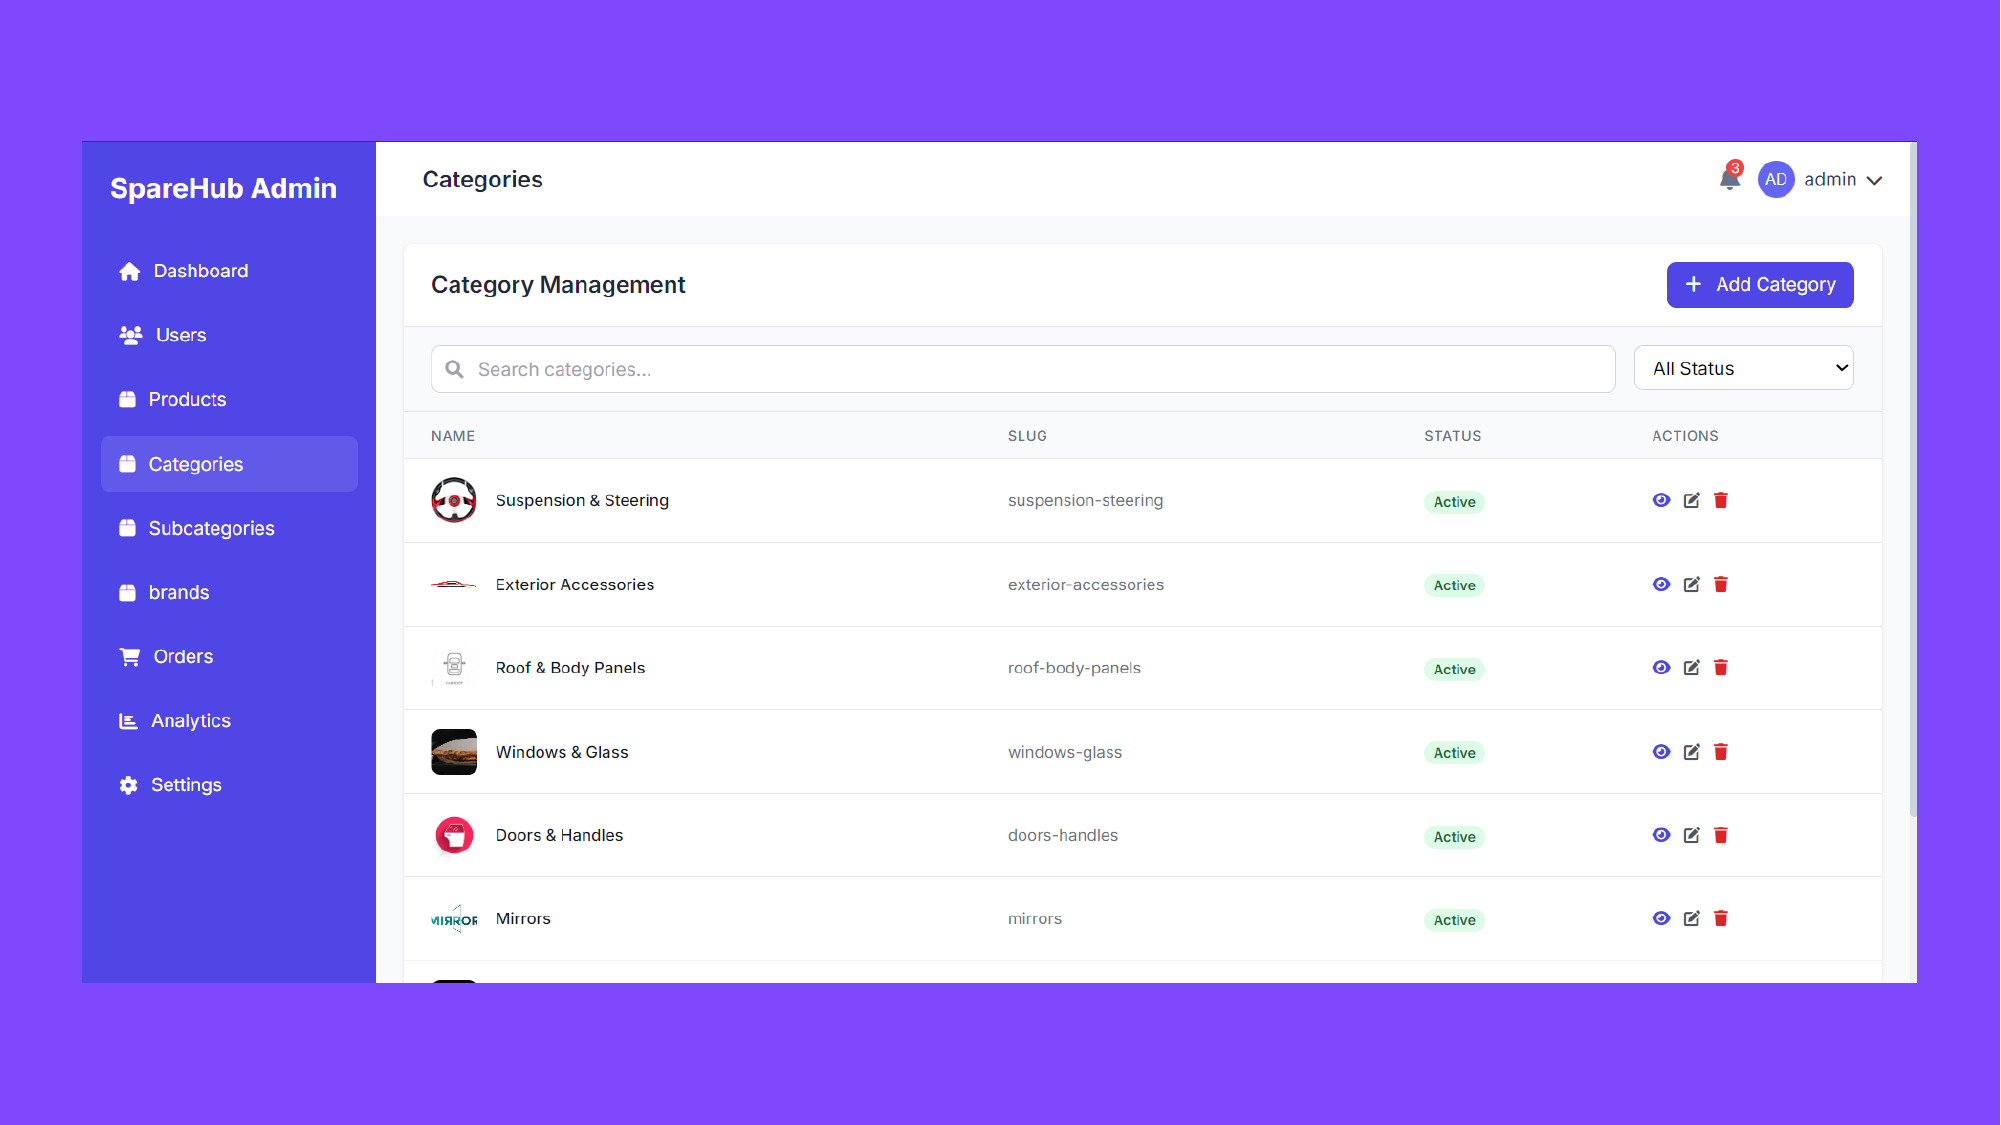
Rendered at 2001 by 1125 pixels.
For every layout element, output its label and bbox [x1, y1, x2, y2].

picture [82, 141, 1917, 983]
